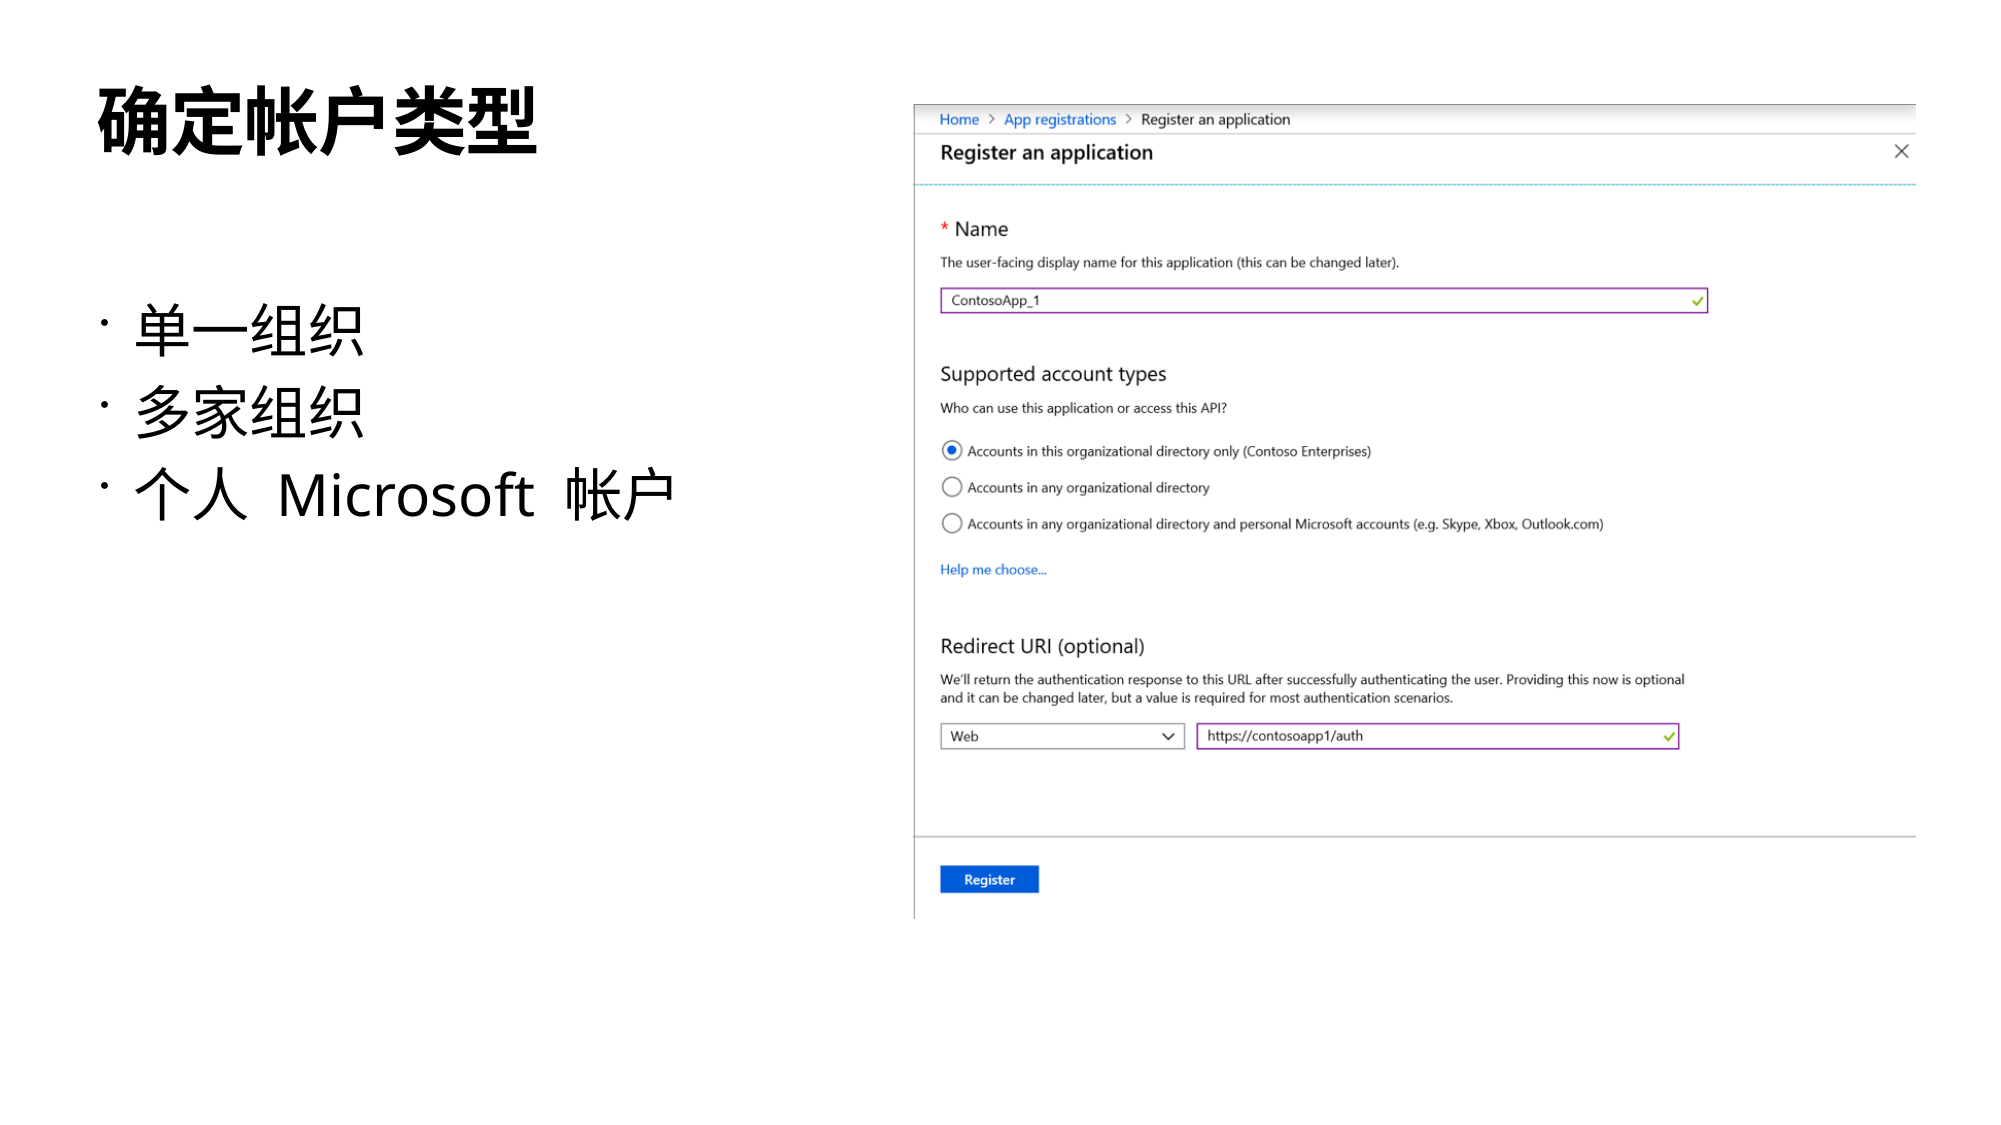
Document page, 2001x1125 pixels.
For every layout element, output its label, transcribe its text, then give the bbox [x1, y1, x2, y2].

picture [913, 104, 1916, 919]
title 确定帐户类型 [96, 75, 1904, 166]
list 单一组织 多家组织 个人 Microsoft 帐户 [95, 294, 1904, 932]
